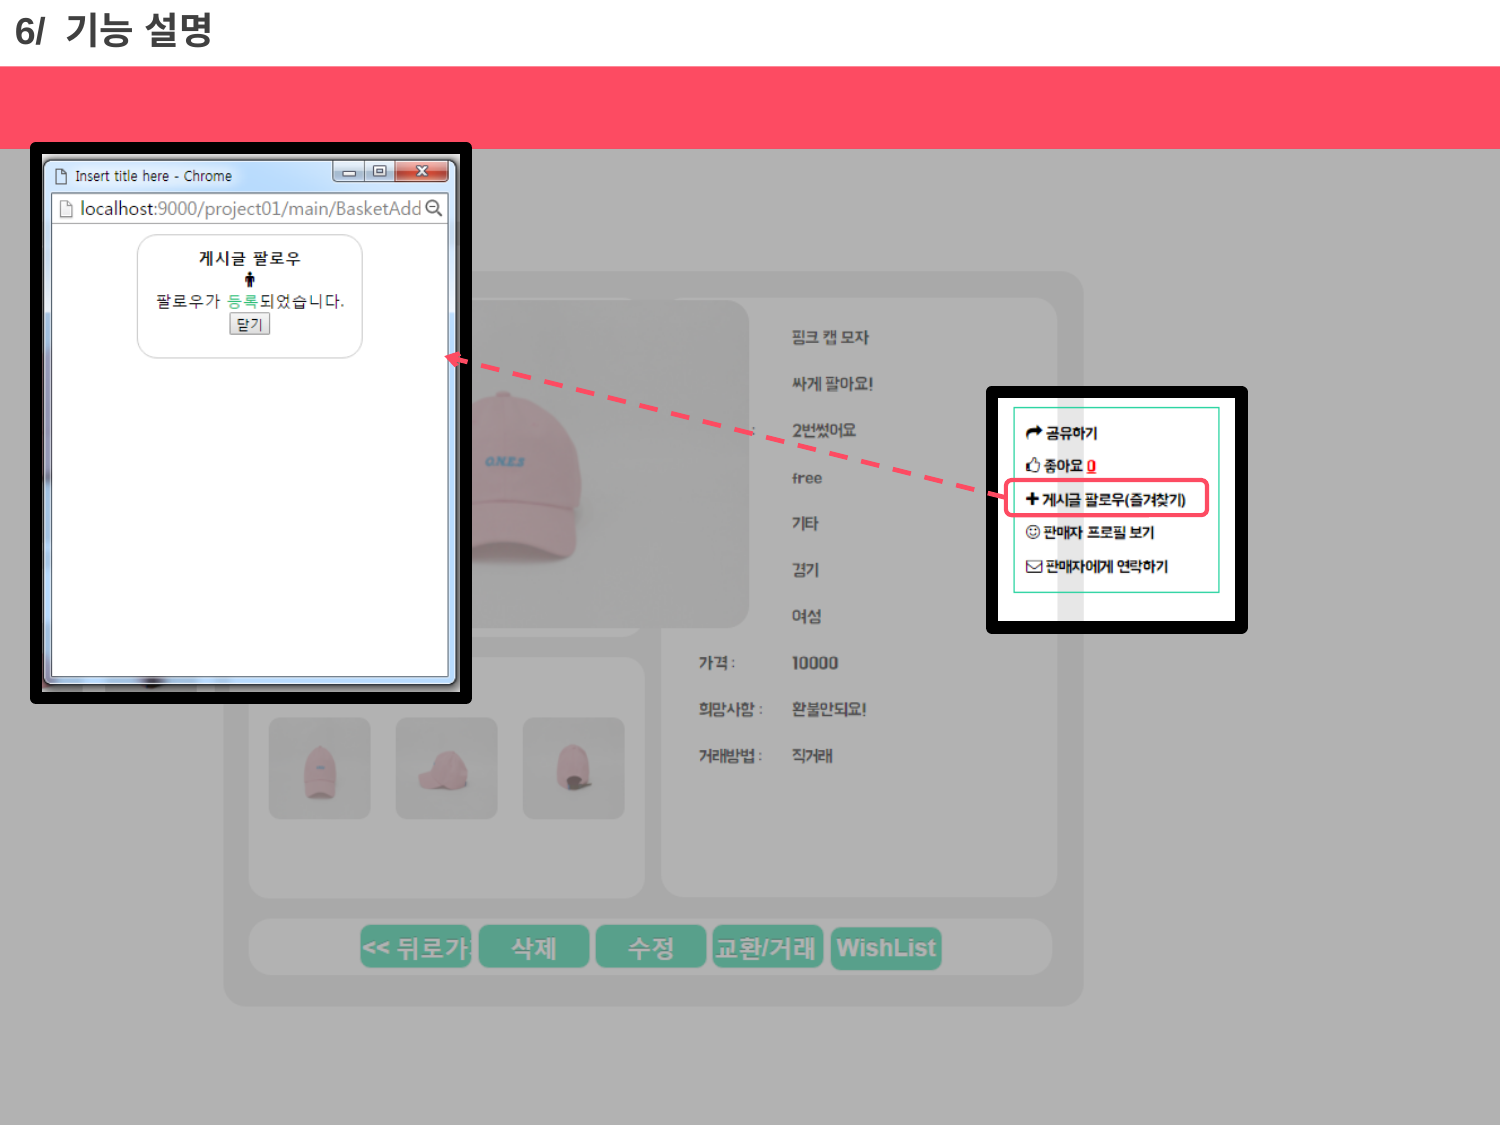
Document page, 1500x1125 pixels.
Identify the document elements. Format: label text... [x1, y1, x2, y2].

text_box 5) 옷 둘러보기(옷 상세보기) [0, 64, 1500, 147]
text_box [0, 147, 1500, 1125]
picture [41, 154, 1236, 1023]
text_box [444, 355, 1007, 498]
text_box 6/ 기능 설명 [0, 0, 502, 105]
